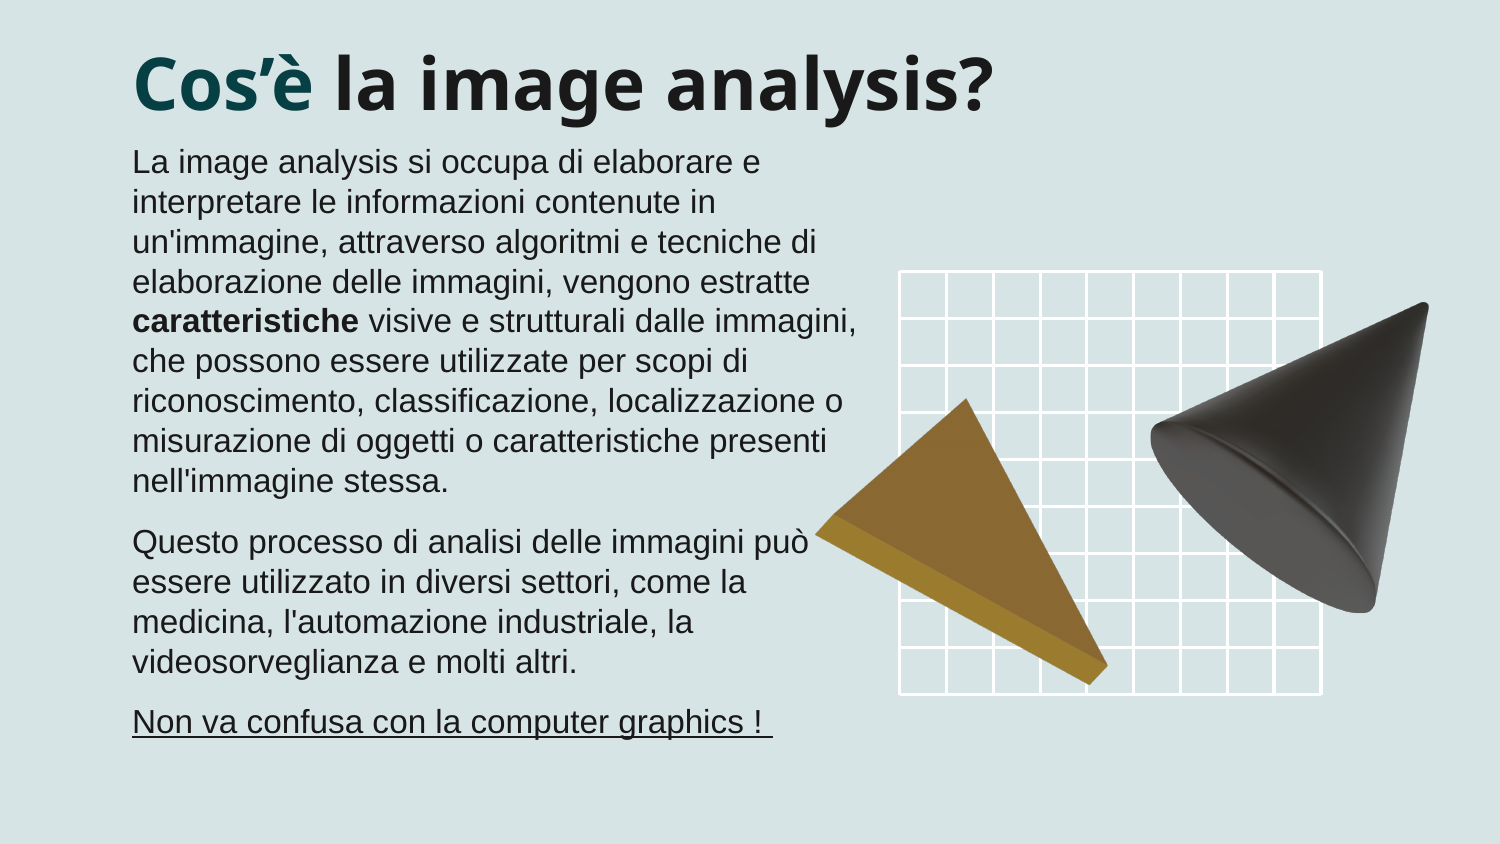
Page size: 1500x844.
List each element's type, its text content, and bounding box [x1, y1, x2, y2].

picture [1149, 301, 1435, 614]
title Cos’è la image analysis? [116, 22, 1383, 128]
list La image analysis si occupa di elaborare e interpretare le informazioni contenute in un'immagine, attraverso algoritmi e tecniche di elaborazione delle immagini, vengono estratte caratteristiche visive e strutturali dalle immagini, che possono essere utilizzate per scopi di riconoscimento, classificazione, localizzazione o misurazione di oggetti o caratteristiche presenti nell'immagine stessa. Questo processo di analisi delle immagini può essere utilizzato in diversi settori, come la medicina, l'automazione industriale, la videosorveglianza e molti altri. Non va confusa con la computer graphics ! [116, 124, 900, 756]
picture [812, 398, 1111, 695]
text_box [899, 270, 1322, 696]
